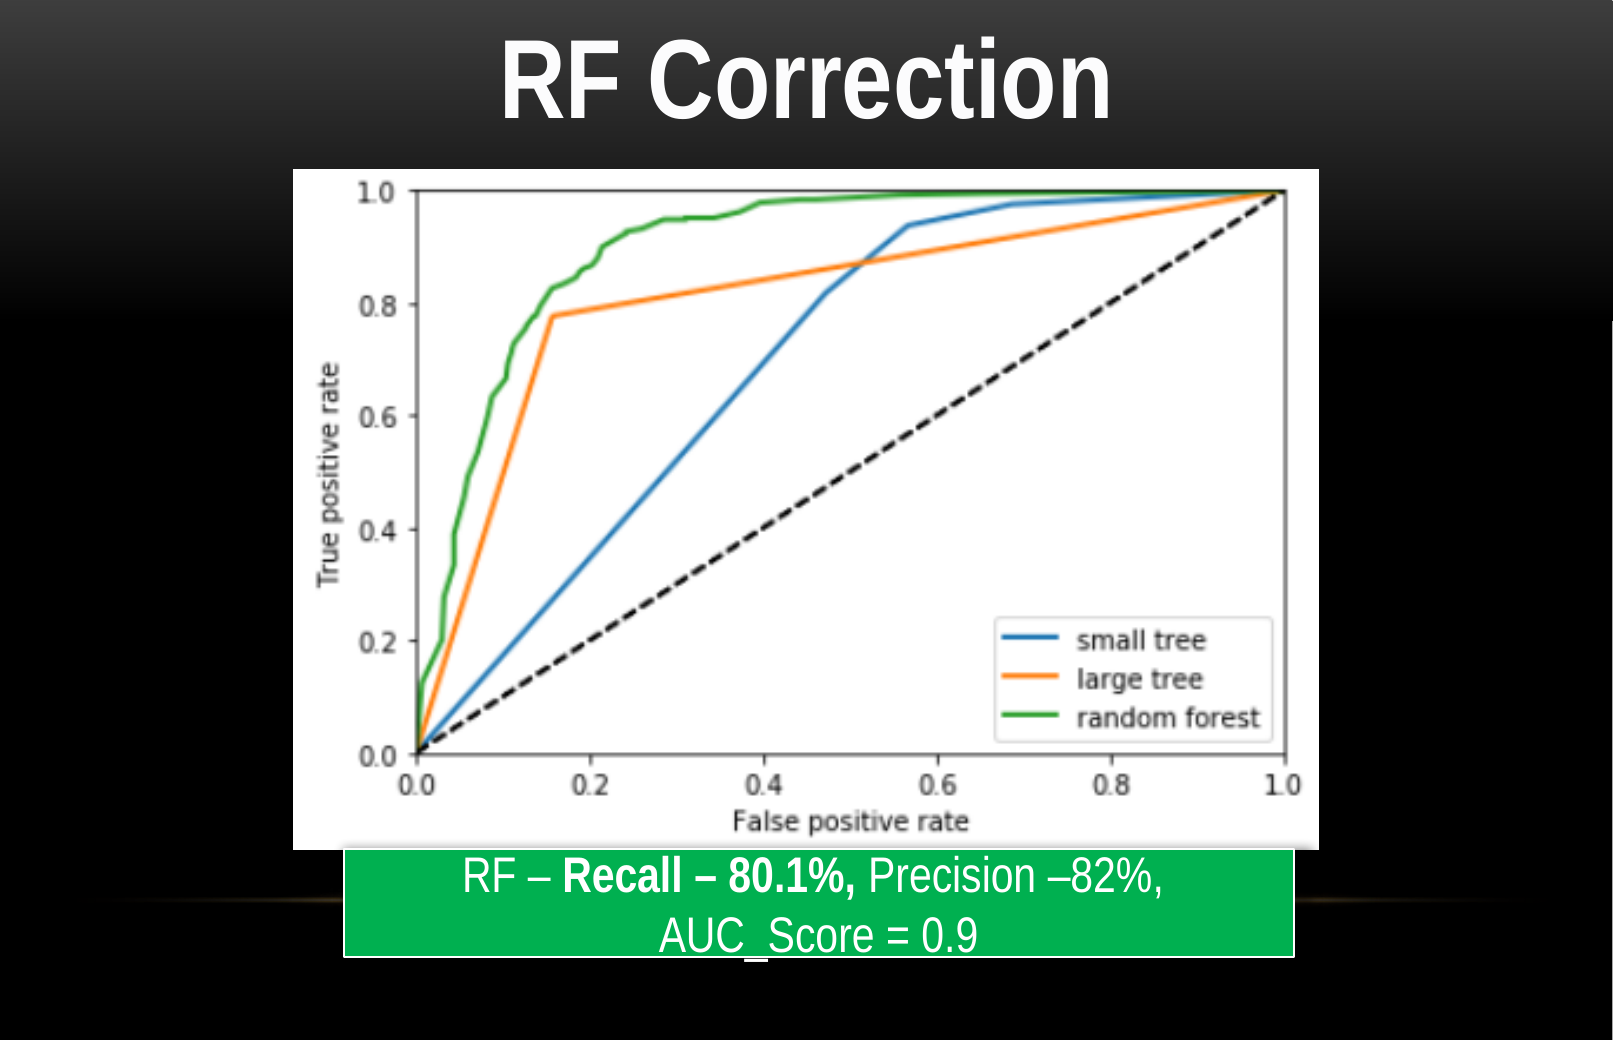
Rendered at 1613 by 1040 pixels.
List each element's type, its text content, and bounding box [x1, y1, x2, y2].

picture [0, 0, 1613, 1040]
text_box RF – Recall – 80.1%, Precision –82%, AUC_Score = 0.9 [343, 862, 1295, 958]
text_box RF Correction [483, 0, 1129, 149]
